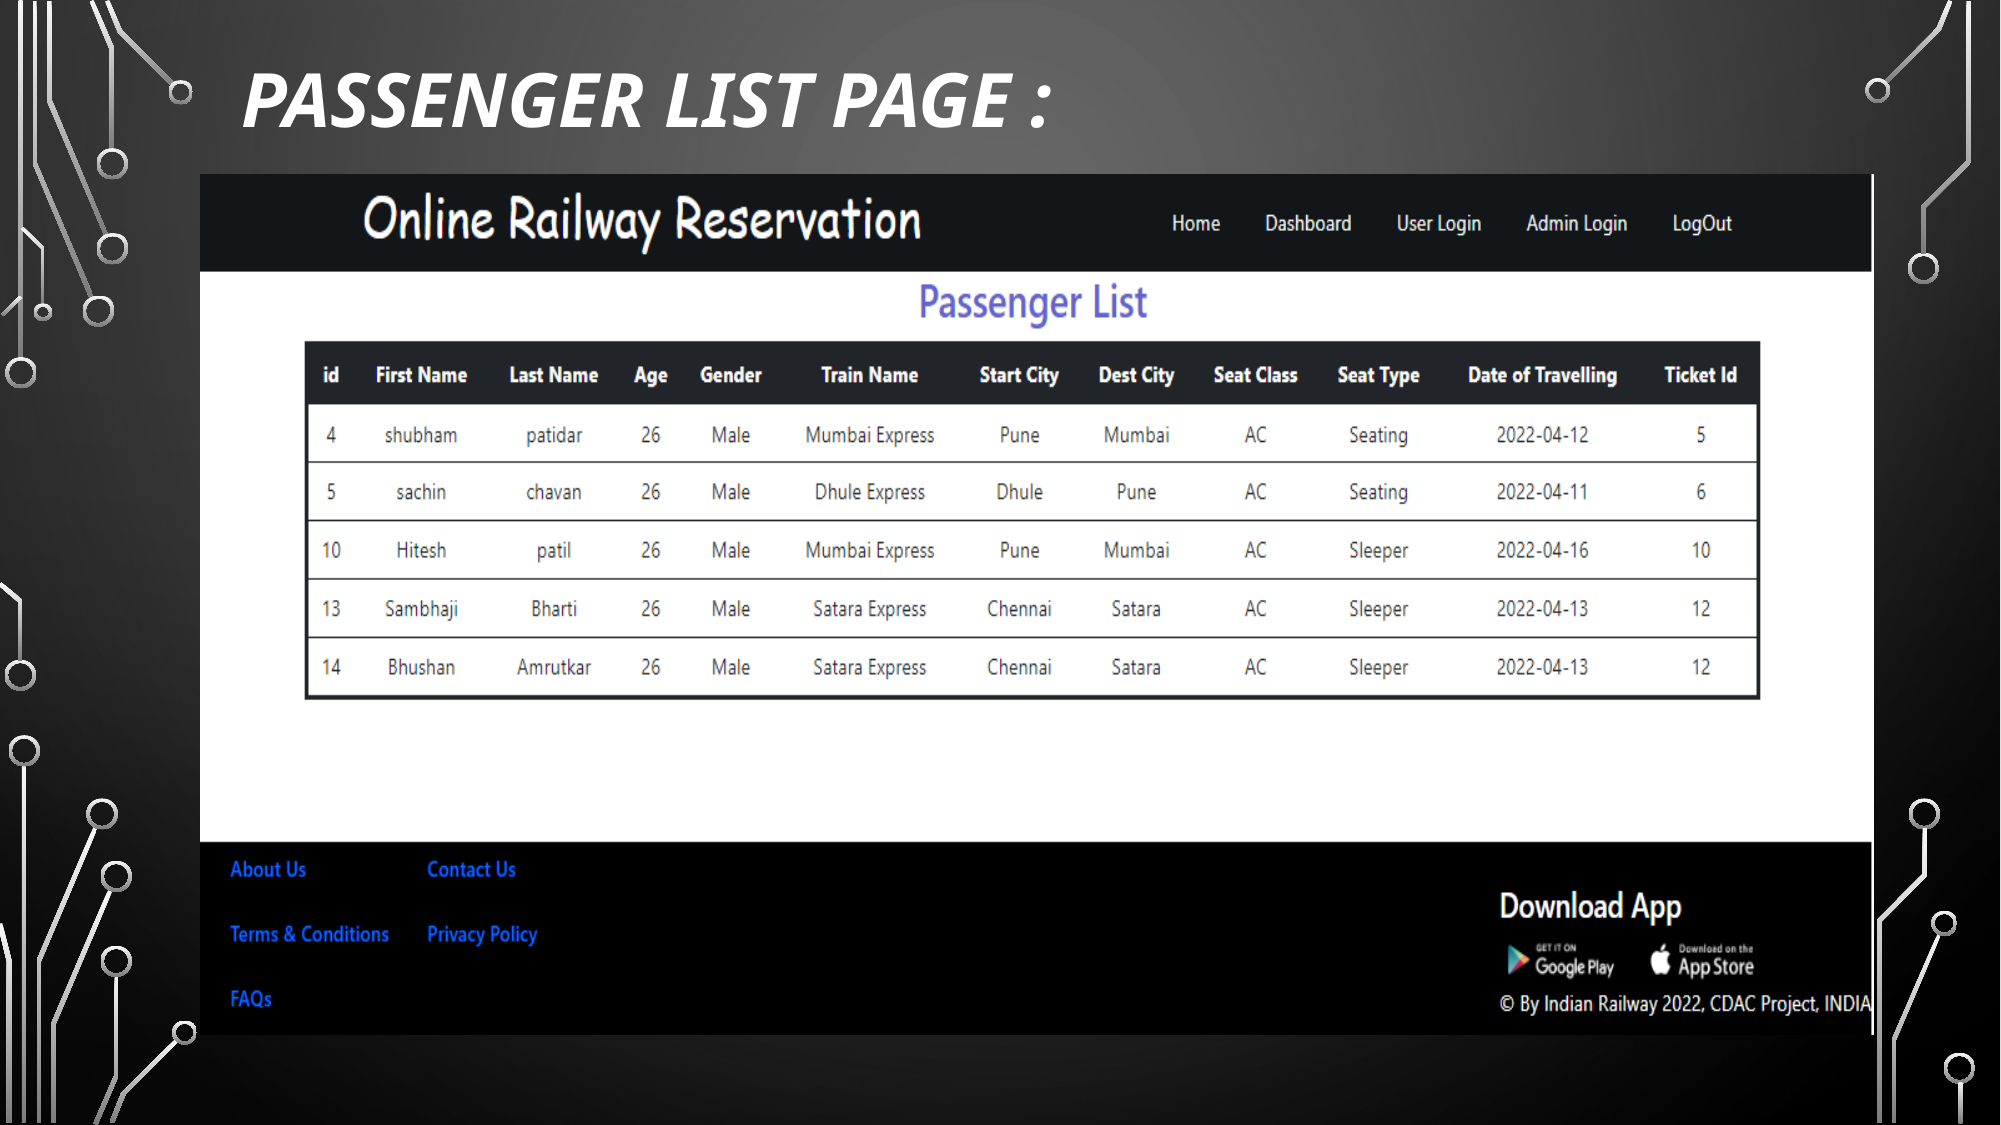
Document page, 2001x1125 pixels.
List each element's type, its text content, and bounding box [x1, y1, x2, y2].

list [199, 174, 1875, 1035]
title Passenger List Page : [226, 31, 1852, 174]
